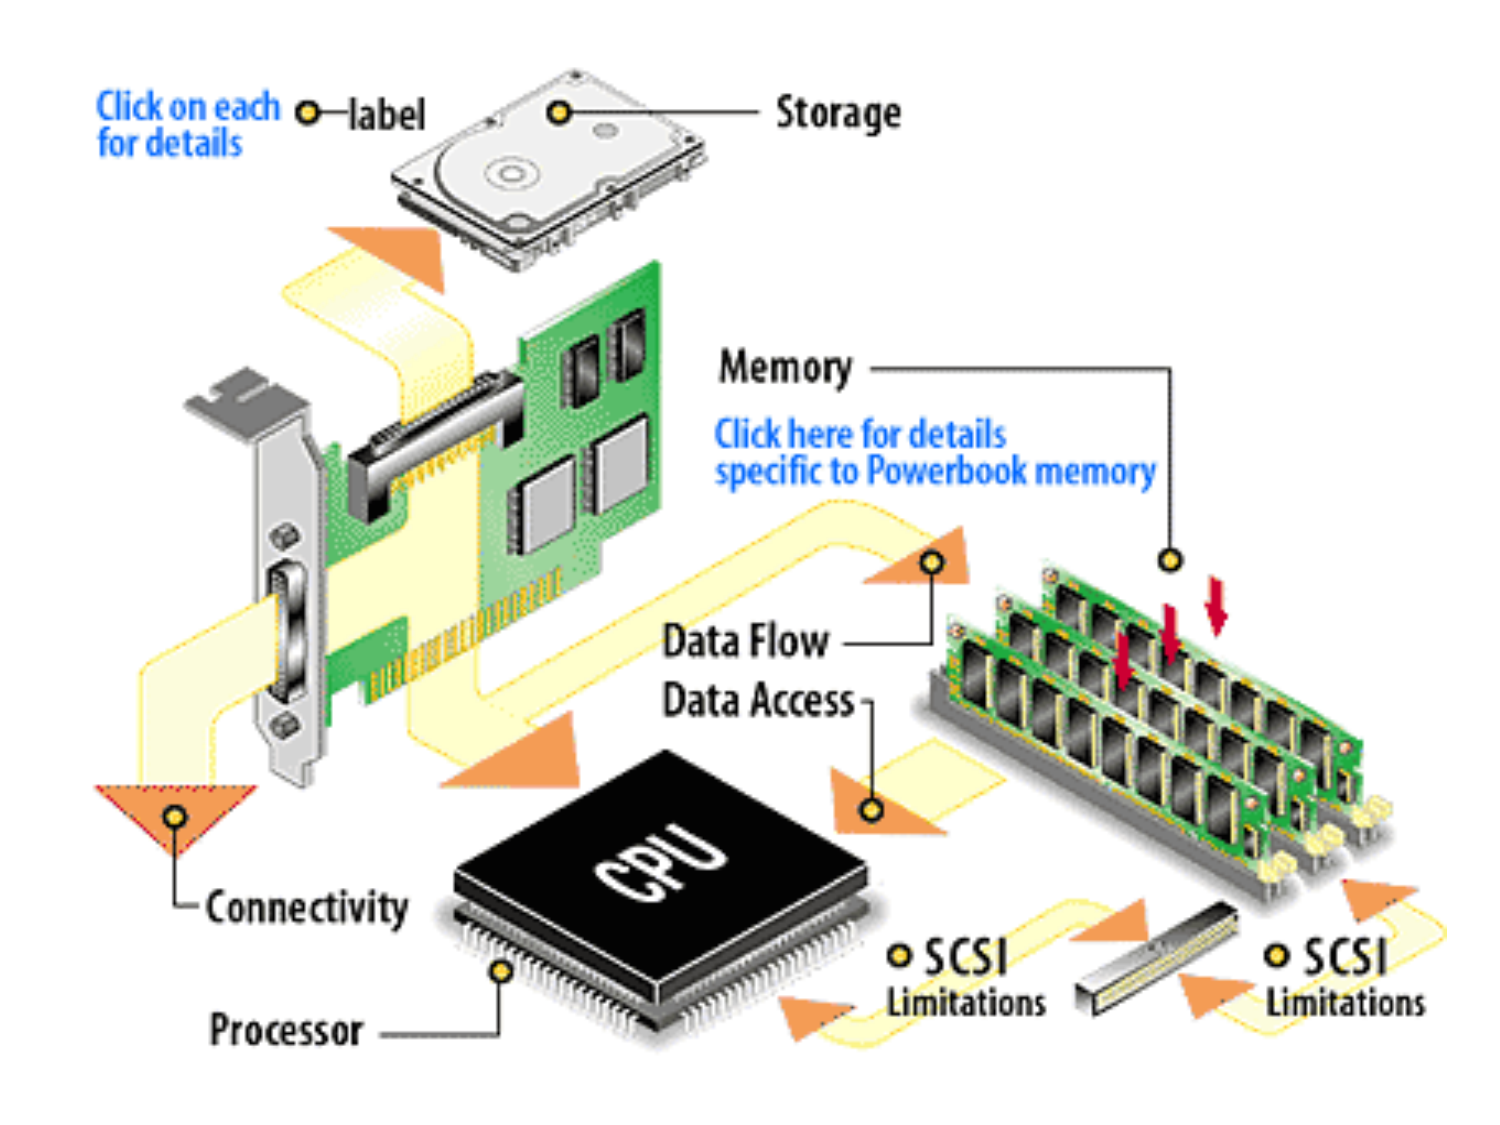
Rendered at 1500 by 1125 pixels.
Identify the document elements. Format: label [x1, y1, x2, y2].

picture [88, 66, 1448, 1059]
